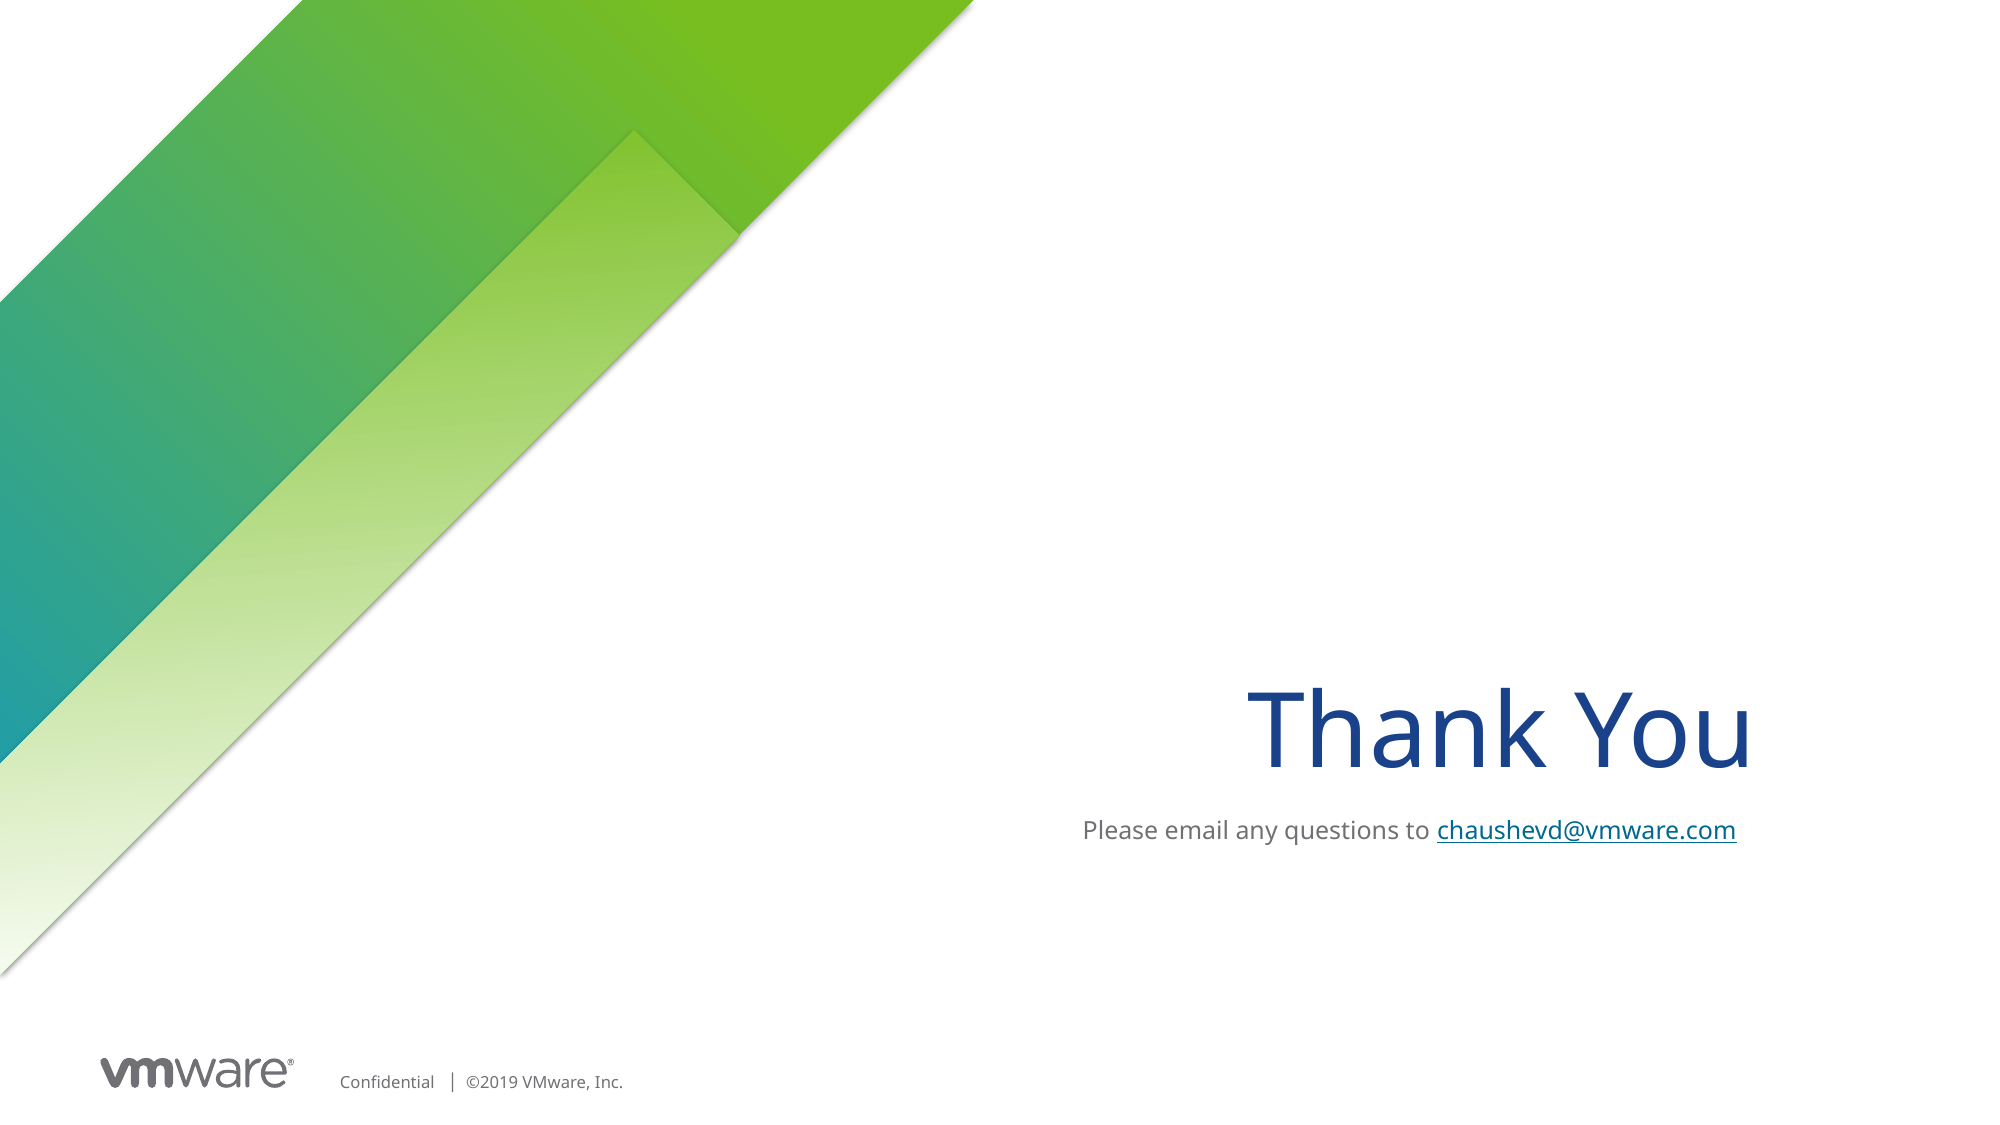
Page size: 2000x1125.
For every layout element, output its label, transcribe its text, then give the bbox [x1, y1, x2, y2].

text_box Please email any questions to chaushevd@vmware.com [1082, 814, 1738, 849]
